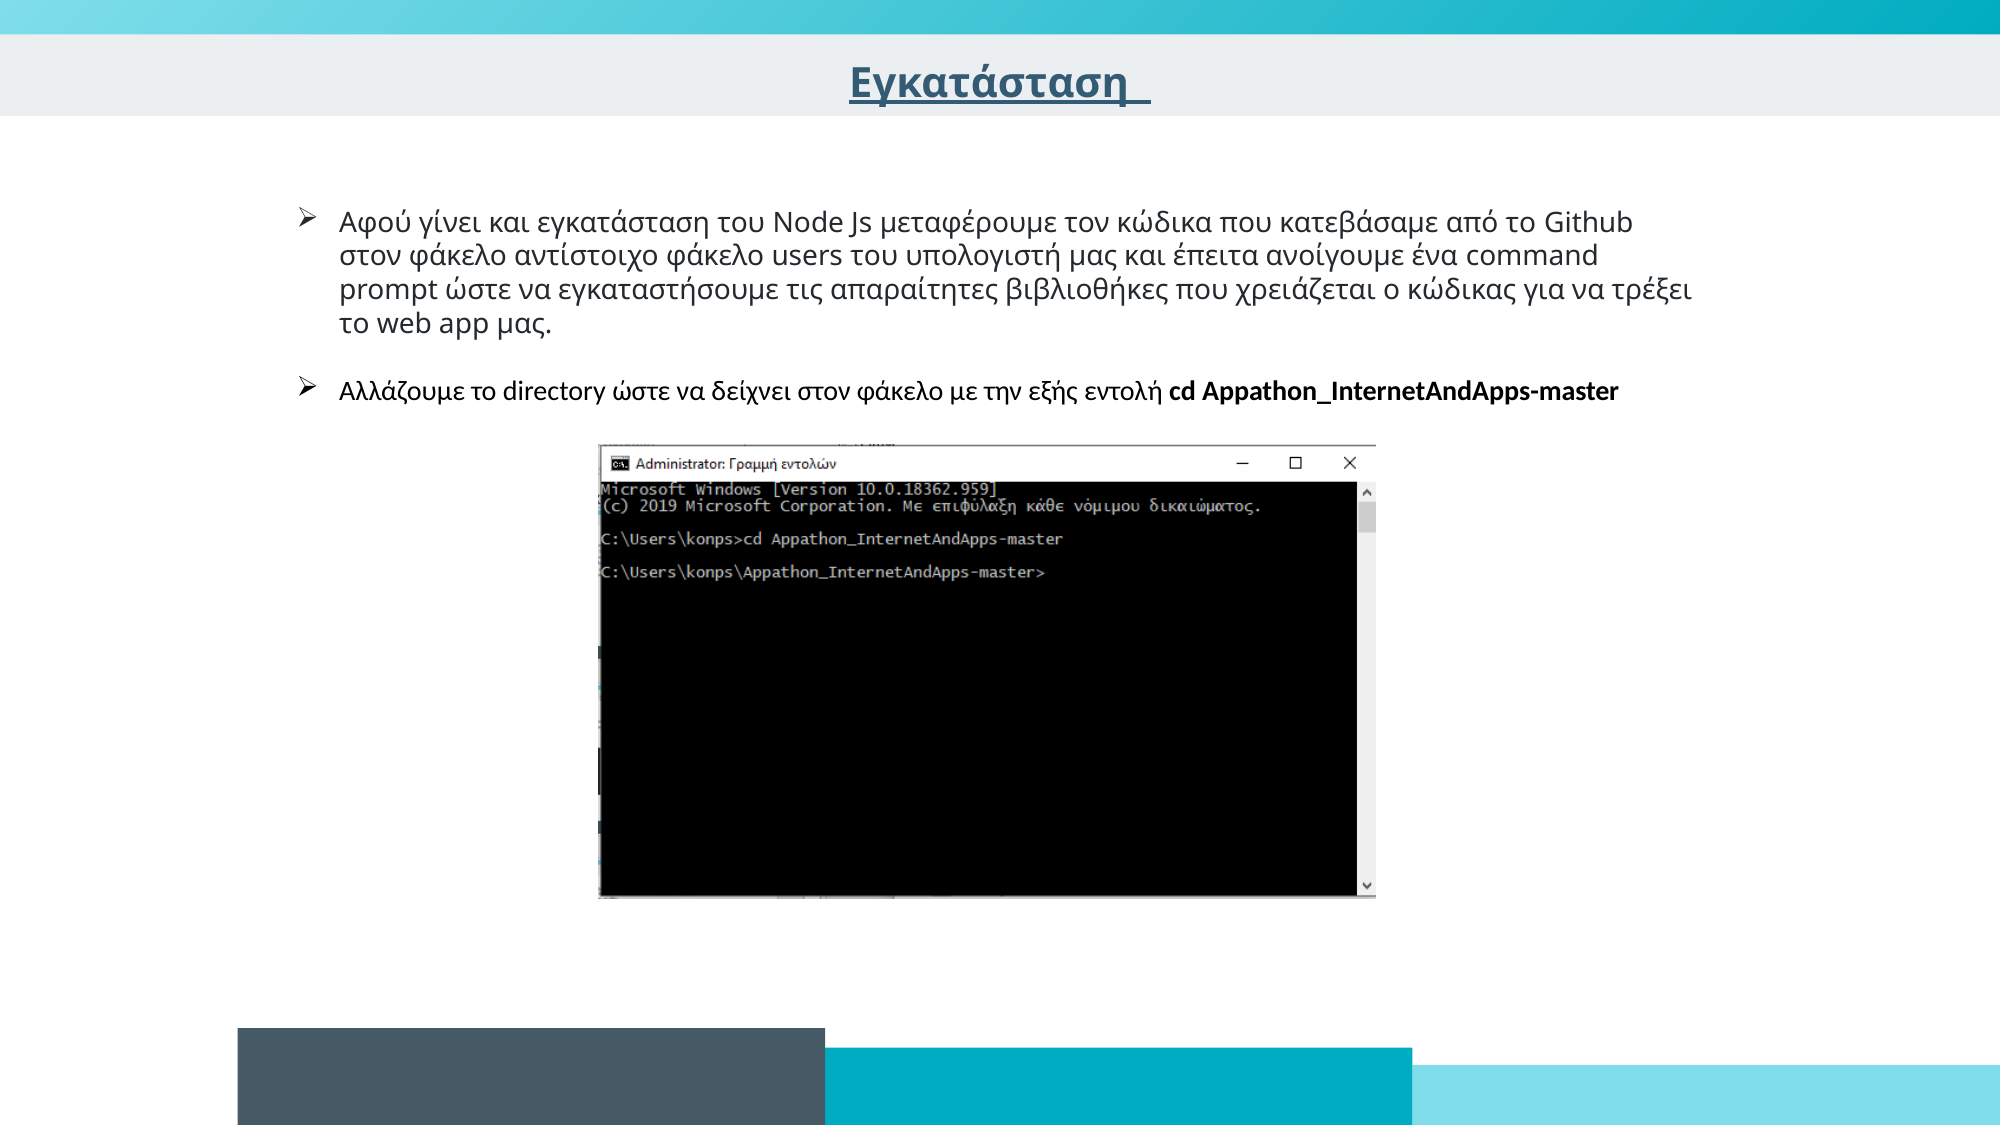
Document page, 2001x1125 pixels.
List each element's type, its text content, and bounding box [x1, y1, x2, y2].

title Εγκατάσταση [571, 14, 1429, 122]
text_box Αφού γίνει και εγκατάσταση του Node Js μεταφέρουμε τον κώδικα που κατεβάσαμε από το Github στον φάκελο αντίστοιχο φάκελο users του υπολογιστή μας και έπειτα ανοίγουμε ένα command prompt ώστε να εγκαταστήσουμε τις απαραίτητες βιβλιοθήκες που χρειάζεται ο κώδικας για να τρέξει το web app μας. Αλλάζουμε το directory ώστε να δείχνει στον φάκελο με την εξής εντολή cd Appathon_InternetAndApps-master [281, 183, 1719, 422]
picture [598, 444, 1376, 899]
